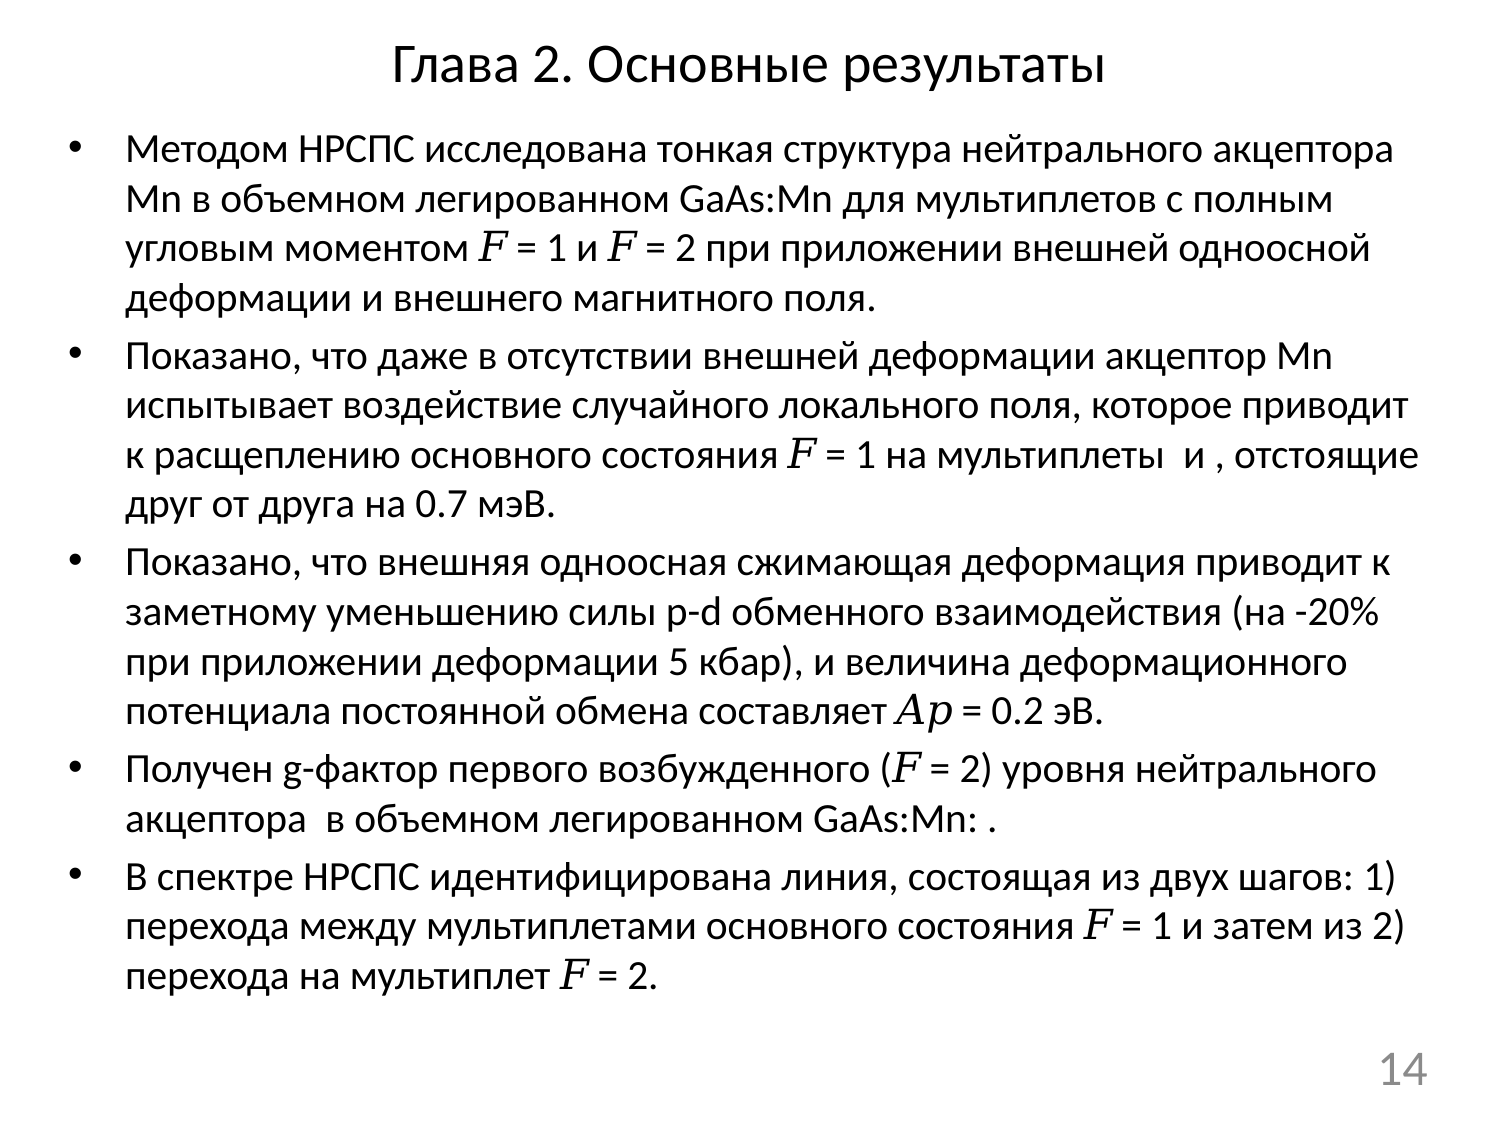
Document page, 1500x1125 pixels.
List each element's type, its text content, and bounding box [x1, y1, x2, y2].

slide_number 14 [1092, 1035, 1443, 1095]
title Глава 2. Основные результаты [53, 19, 1447, 102]
